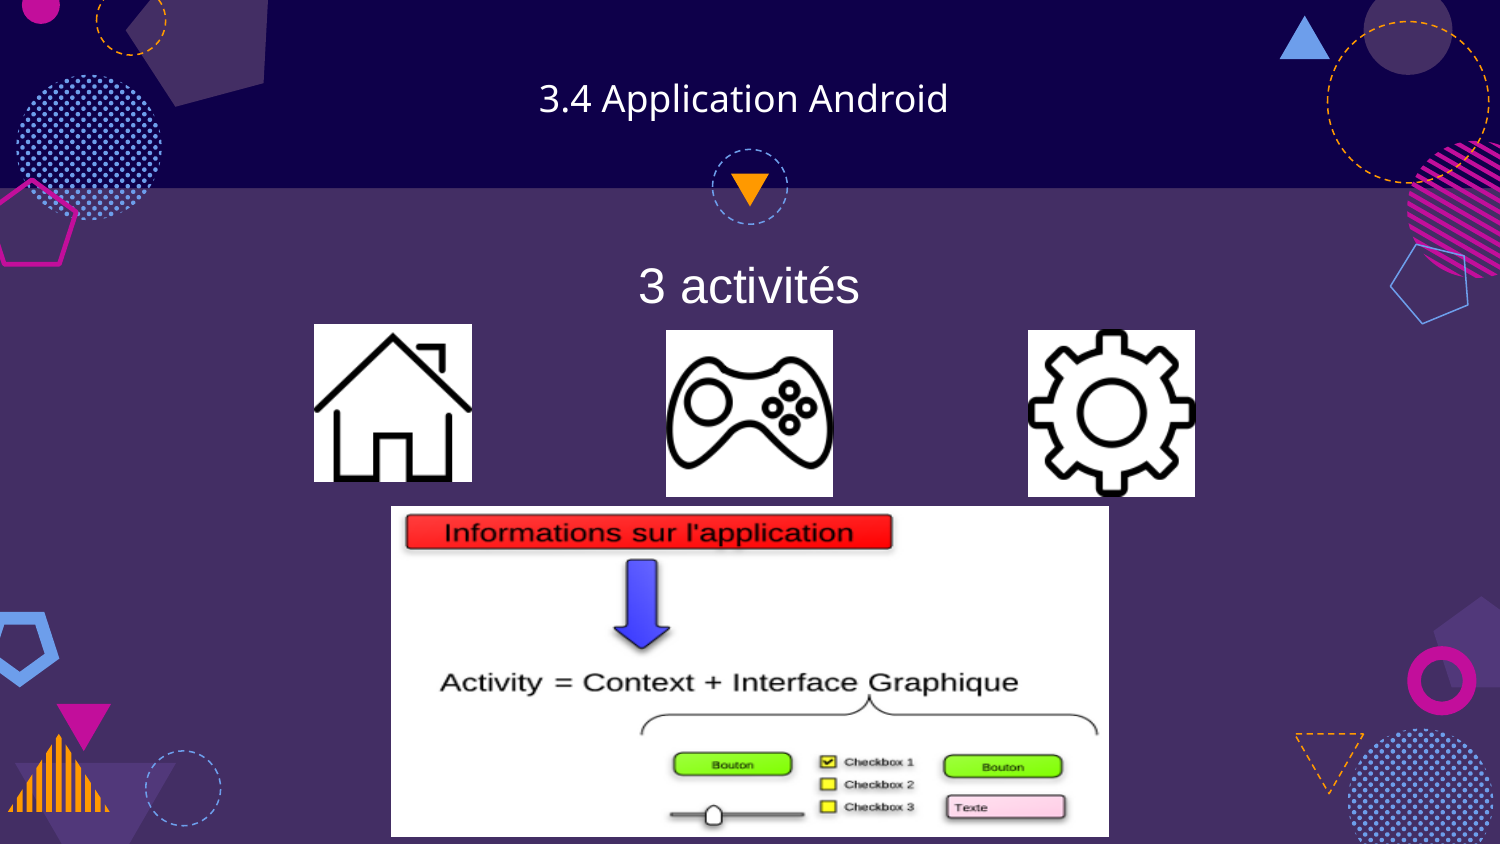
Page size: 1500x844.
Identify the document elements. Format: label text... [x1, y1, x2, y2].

title 3.4 Application Android [330, 25, 1159, 214]
picture [1028, 329, 1196, 497]
picture [391, 505, 1109, 838]
picture [666, 329, 834, 498]
text_box 3 activités [623, 246, 876, 322]
picture [313, 324, 472, 483]
